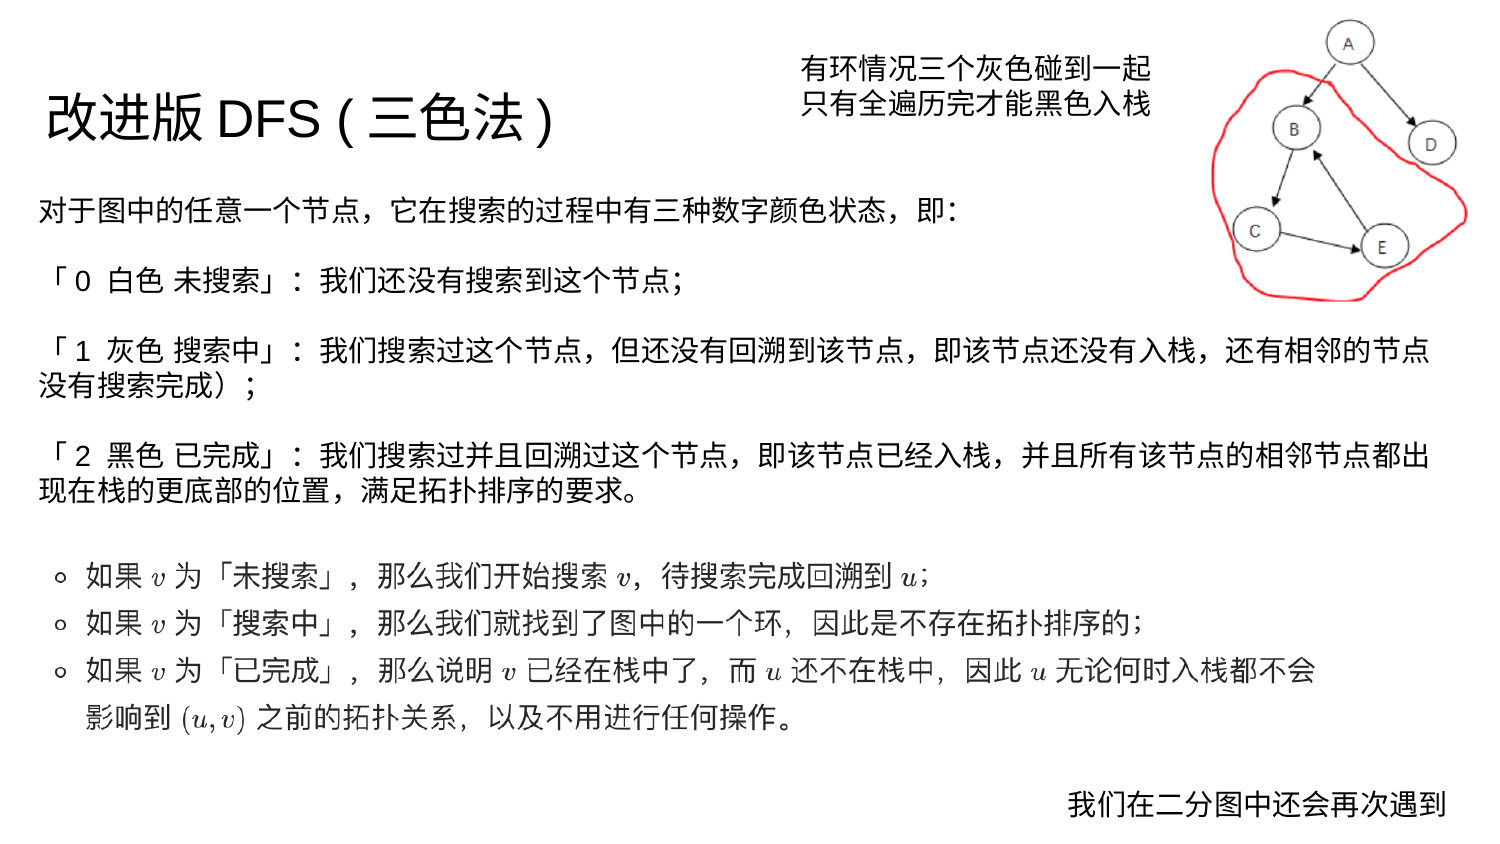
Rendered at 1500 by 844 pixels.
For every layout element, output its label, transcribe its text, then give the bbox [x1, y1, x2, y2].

title 改进版DFS (三色法) [30, 69, 1184, 164]
picture [23, 550, 1341, 747]
picture [1189, 0, 1500, 312]
text_box 我们在二分图中还会再次遇到 [1053, 771, 1487, 837]
text_box 对于图中的任意一个节点，它在搜索的过程中有三种数字颜色状态，即： 「0 白色 未搜索」：我们还没有搜索到这个节点； 「1 灰色 搜索中」：我们搜索过这个节点，但还没有回溯到该节点，即该节点还没有入栈，还有相邻的节点没有搜索完成）； 「2 黑色 已完成」：我们搜索过并且回溯过这个节点，即该节点已经入栈，并且所有该节点的相邻节点都出现在栈的更底部的位置，满足拓扑排序的要求。 [23, 177, 1461, 523]
text_box 有环情况三个灰色碰到一起 只有全遍历完才能黑色入栈 [785, 35, 1184, 136]
